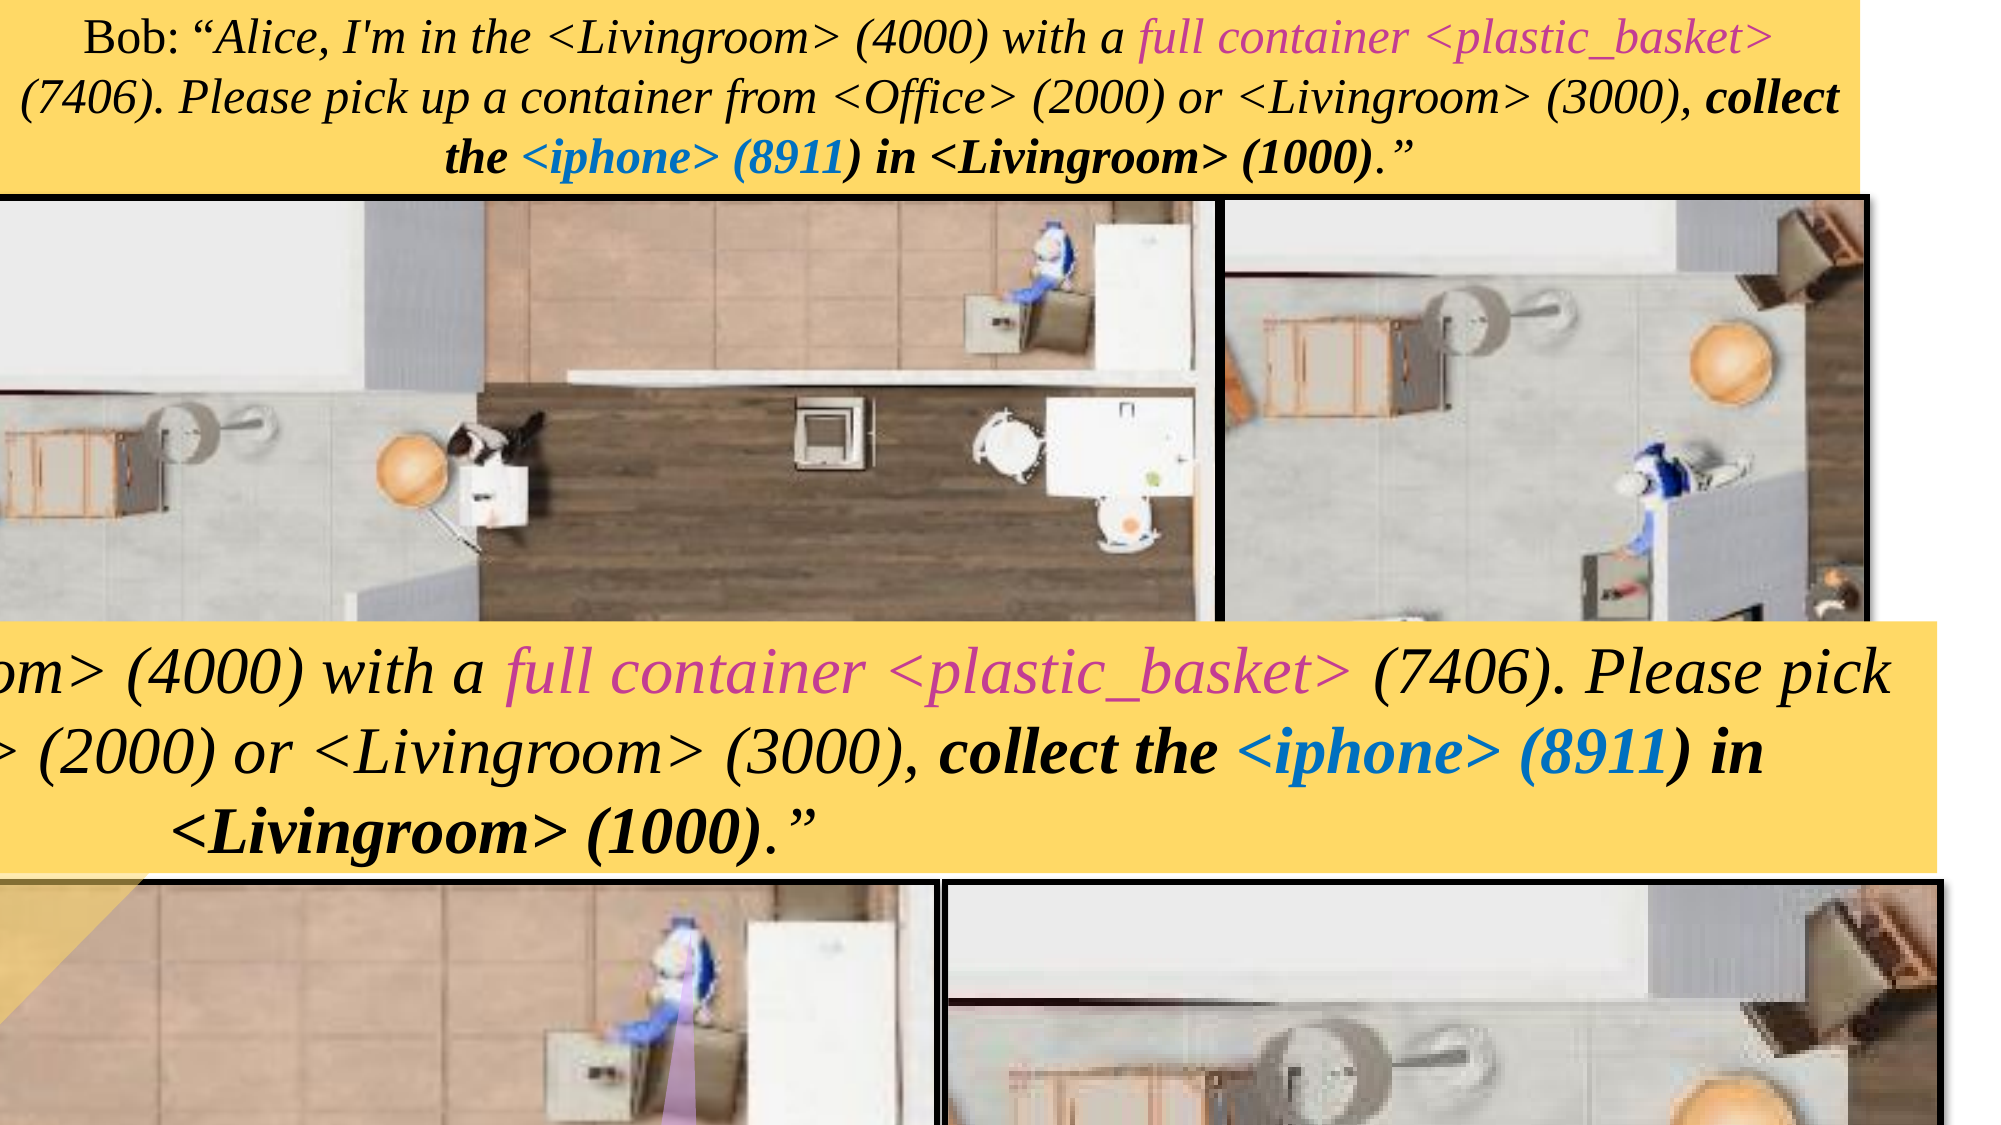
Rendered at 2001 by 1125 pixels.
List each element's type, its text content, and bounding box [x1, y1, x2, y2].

text_box Bob: “Alice, I'm in the <Livingroom> (4000) with a full container <plastic_basket> (7406). Please pick up a container from <Office> (2000) or <Livingroom> (3000), collect the <iphone> (8911) in <Livingroom> (1000).” [0, 0, 1861, 193]
picture [0, 200, 1216, 621]
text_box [0, 621, 1938, 1125]
picture [1224, 200, 1864, 621]
picture [948, 885, 1938, 1125]
